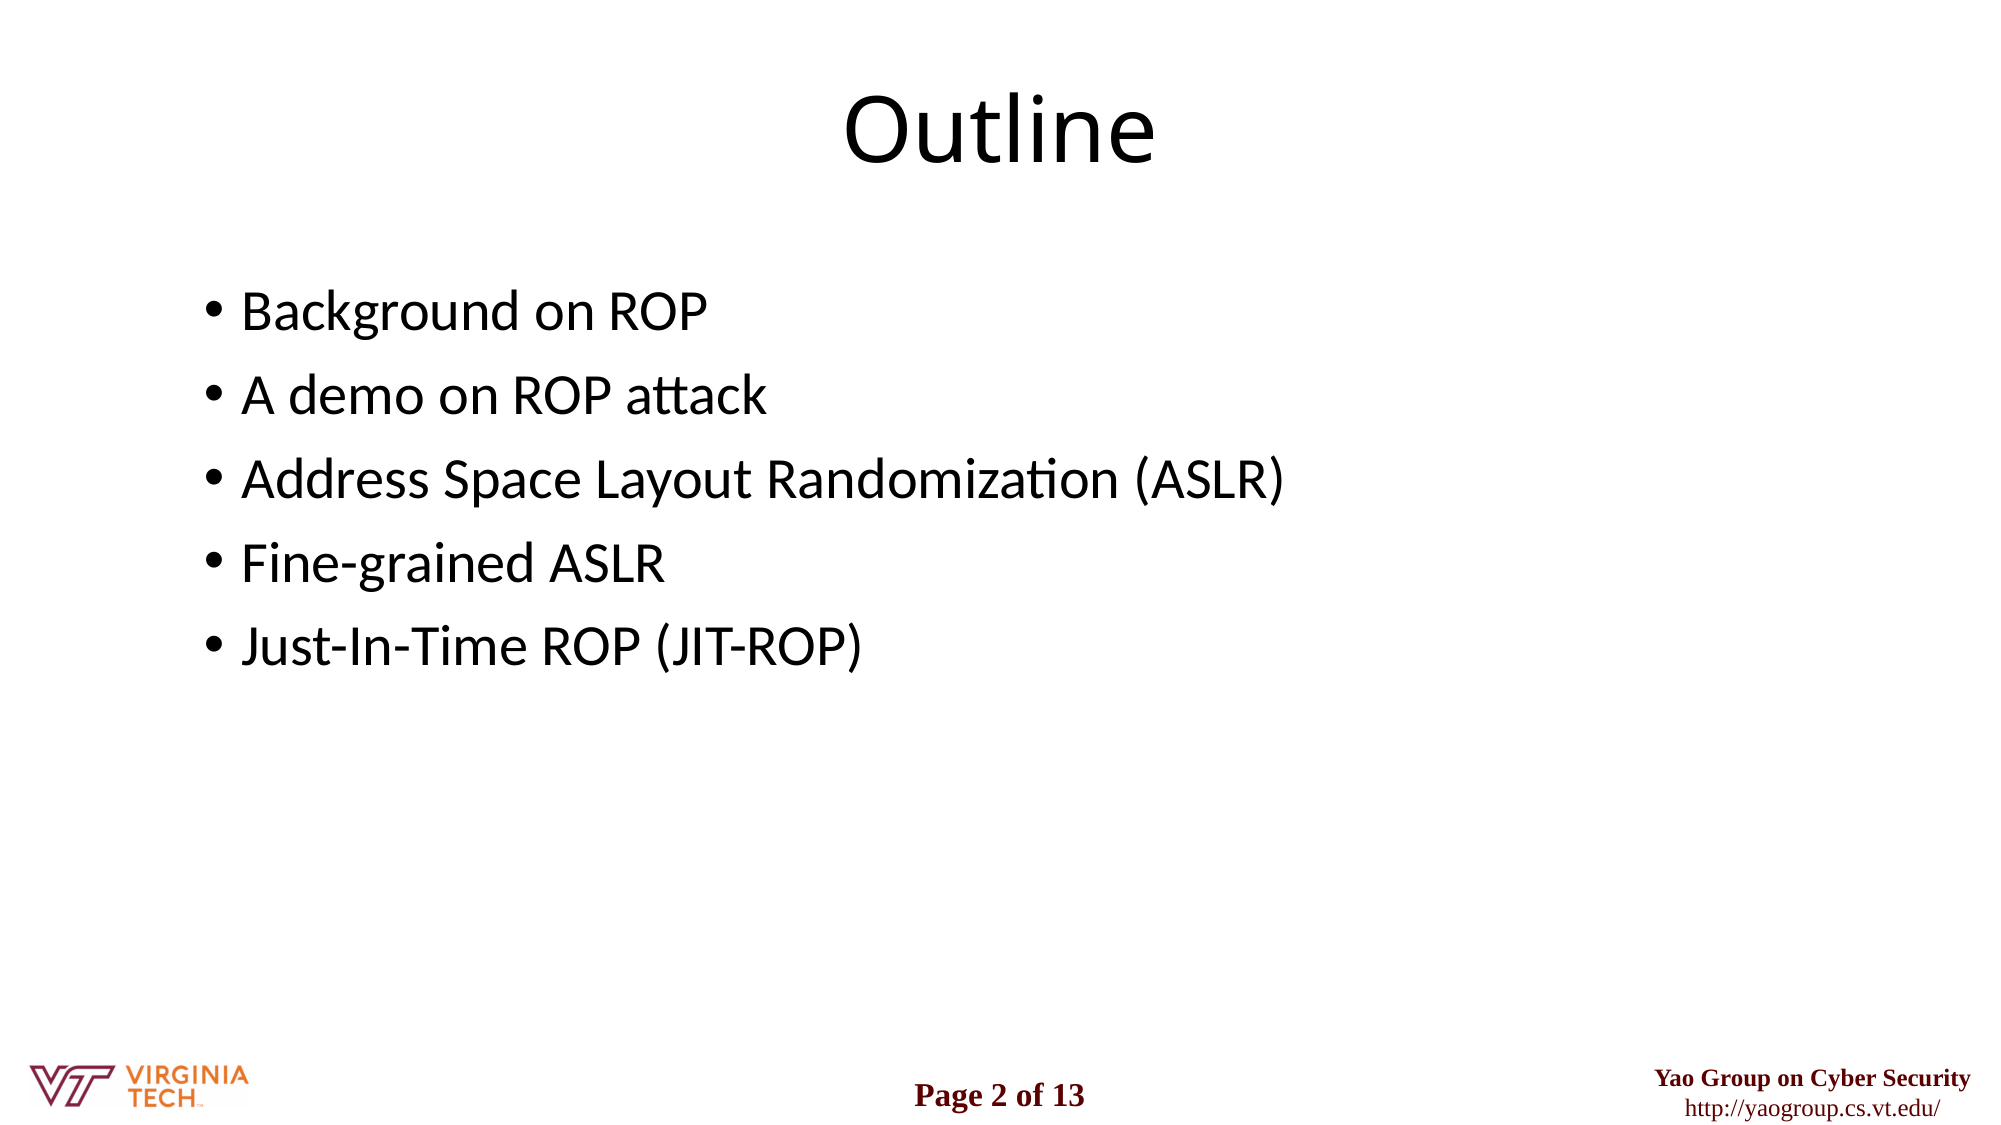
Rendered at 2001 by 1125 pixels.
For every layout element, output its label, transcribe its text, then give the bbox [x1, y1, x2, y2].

title Outline [137, 59, 1863, 206]
list Background on ROP A demo on ROP attack Address Space Layout Randomization (ASLR) Fine-grained ASLR Just-In-Time ROP (JIT-ROP) [188, 272, 1574, 812]
text_box Page 2 of 13 [752, 1064, 1248, 1123]
text_box Yao Group on Cyber Security http://yaogroup.cs.vt.edu/ [1631, 1064, 1995, 1120]
picture [28, 1064, 250, 1108]
